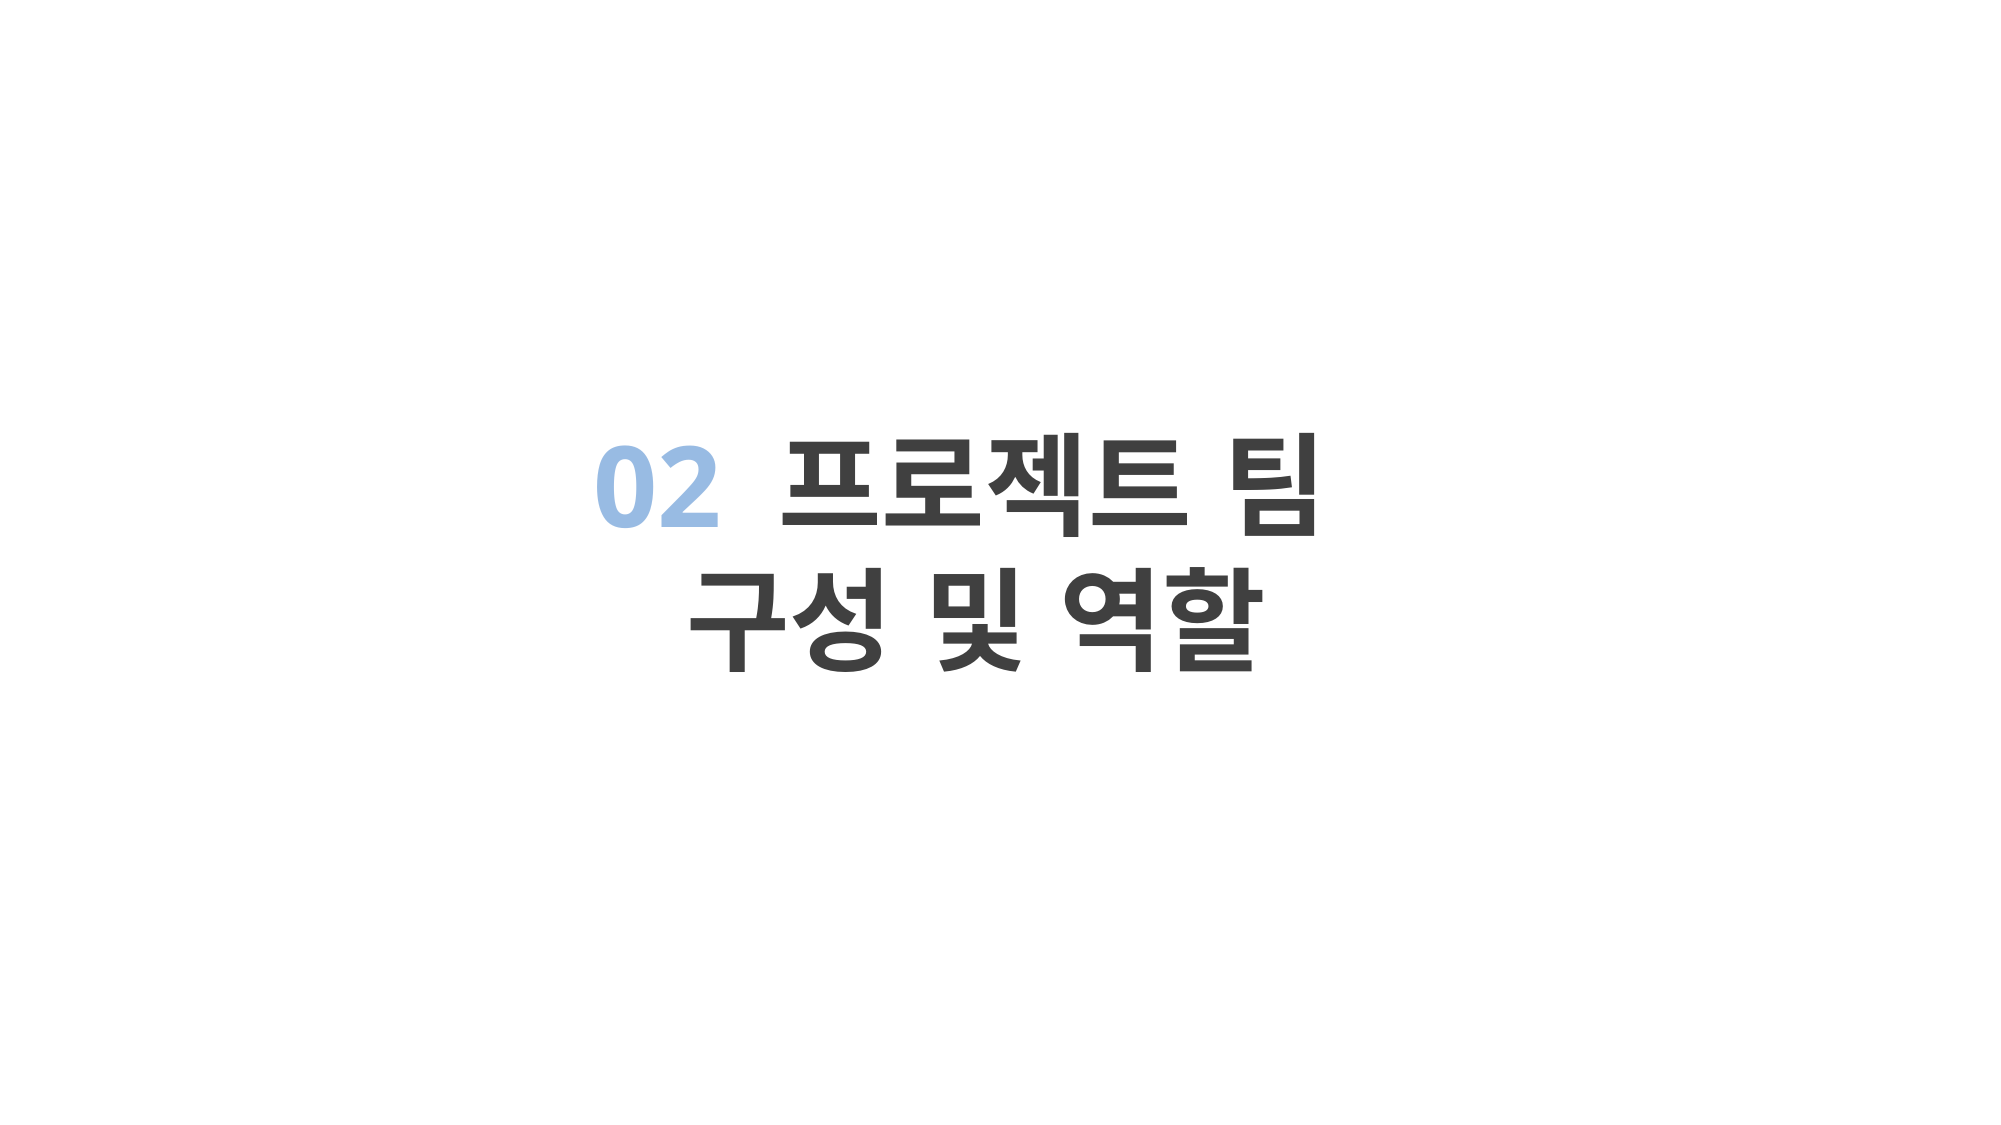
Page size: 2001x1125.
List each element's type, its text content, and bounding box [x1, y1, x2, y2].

text_box 02 프로젝트 팀 구성 및 역할 [415, 414, 1538, 685]
